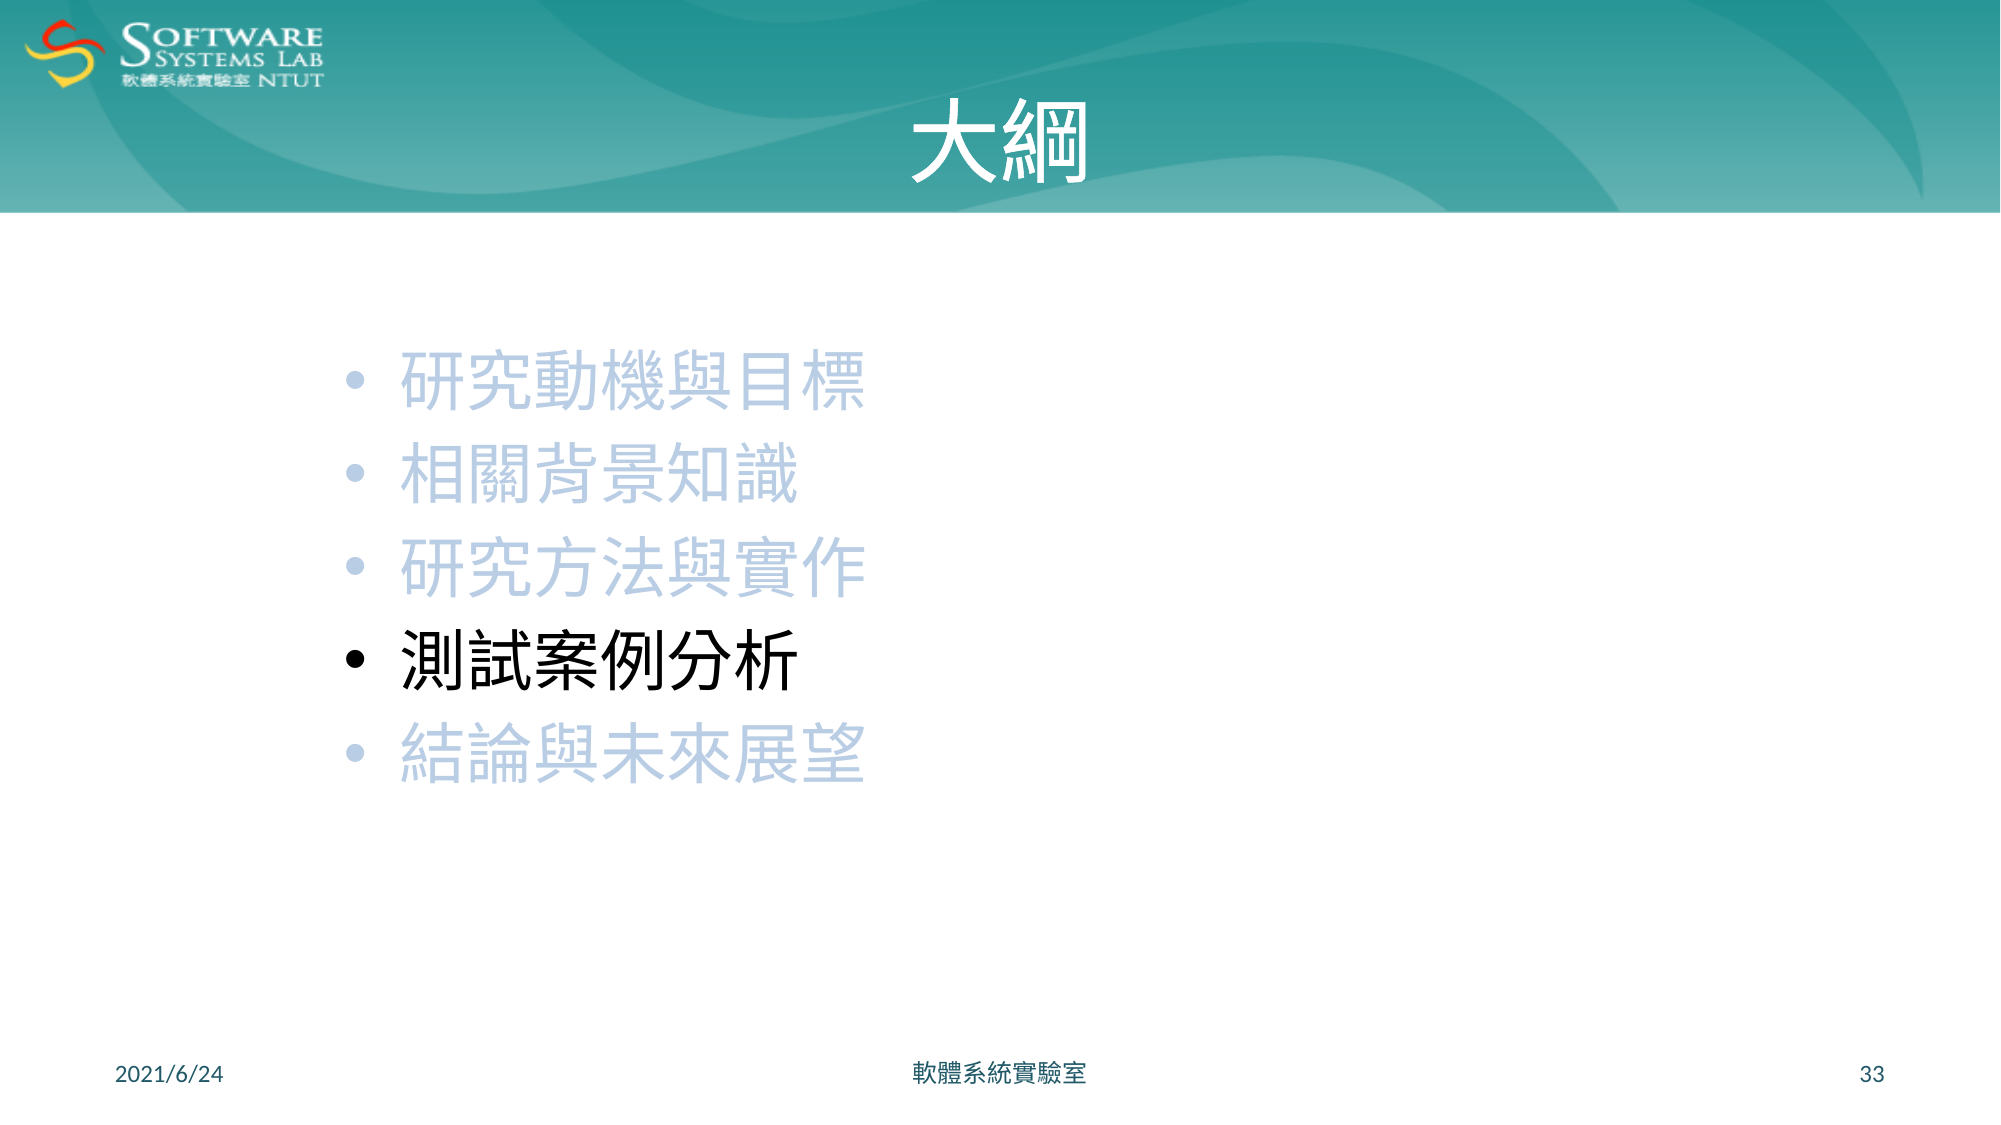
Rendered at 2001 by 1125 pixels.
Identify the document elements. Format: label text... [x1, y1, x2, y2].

slide_number 33 [1433, 1042, 1900, 1103]
picture [0, 0, 2001, 1125]
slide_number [99, 1042, 567, 1103]
footer 軟體系統實驗室 [683, 1042, 1317, 1103]
list 研究動機與目標 相關背景知識 研究方法與實作 測試案例分析 結論與未來展望 [328, 331, 1194, 992]
title 大綱 [99, 44, 1901, 233]
